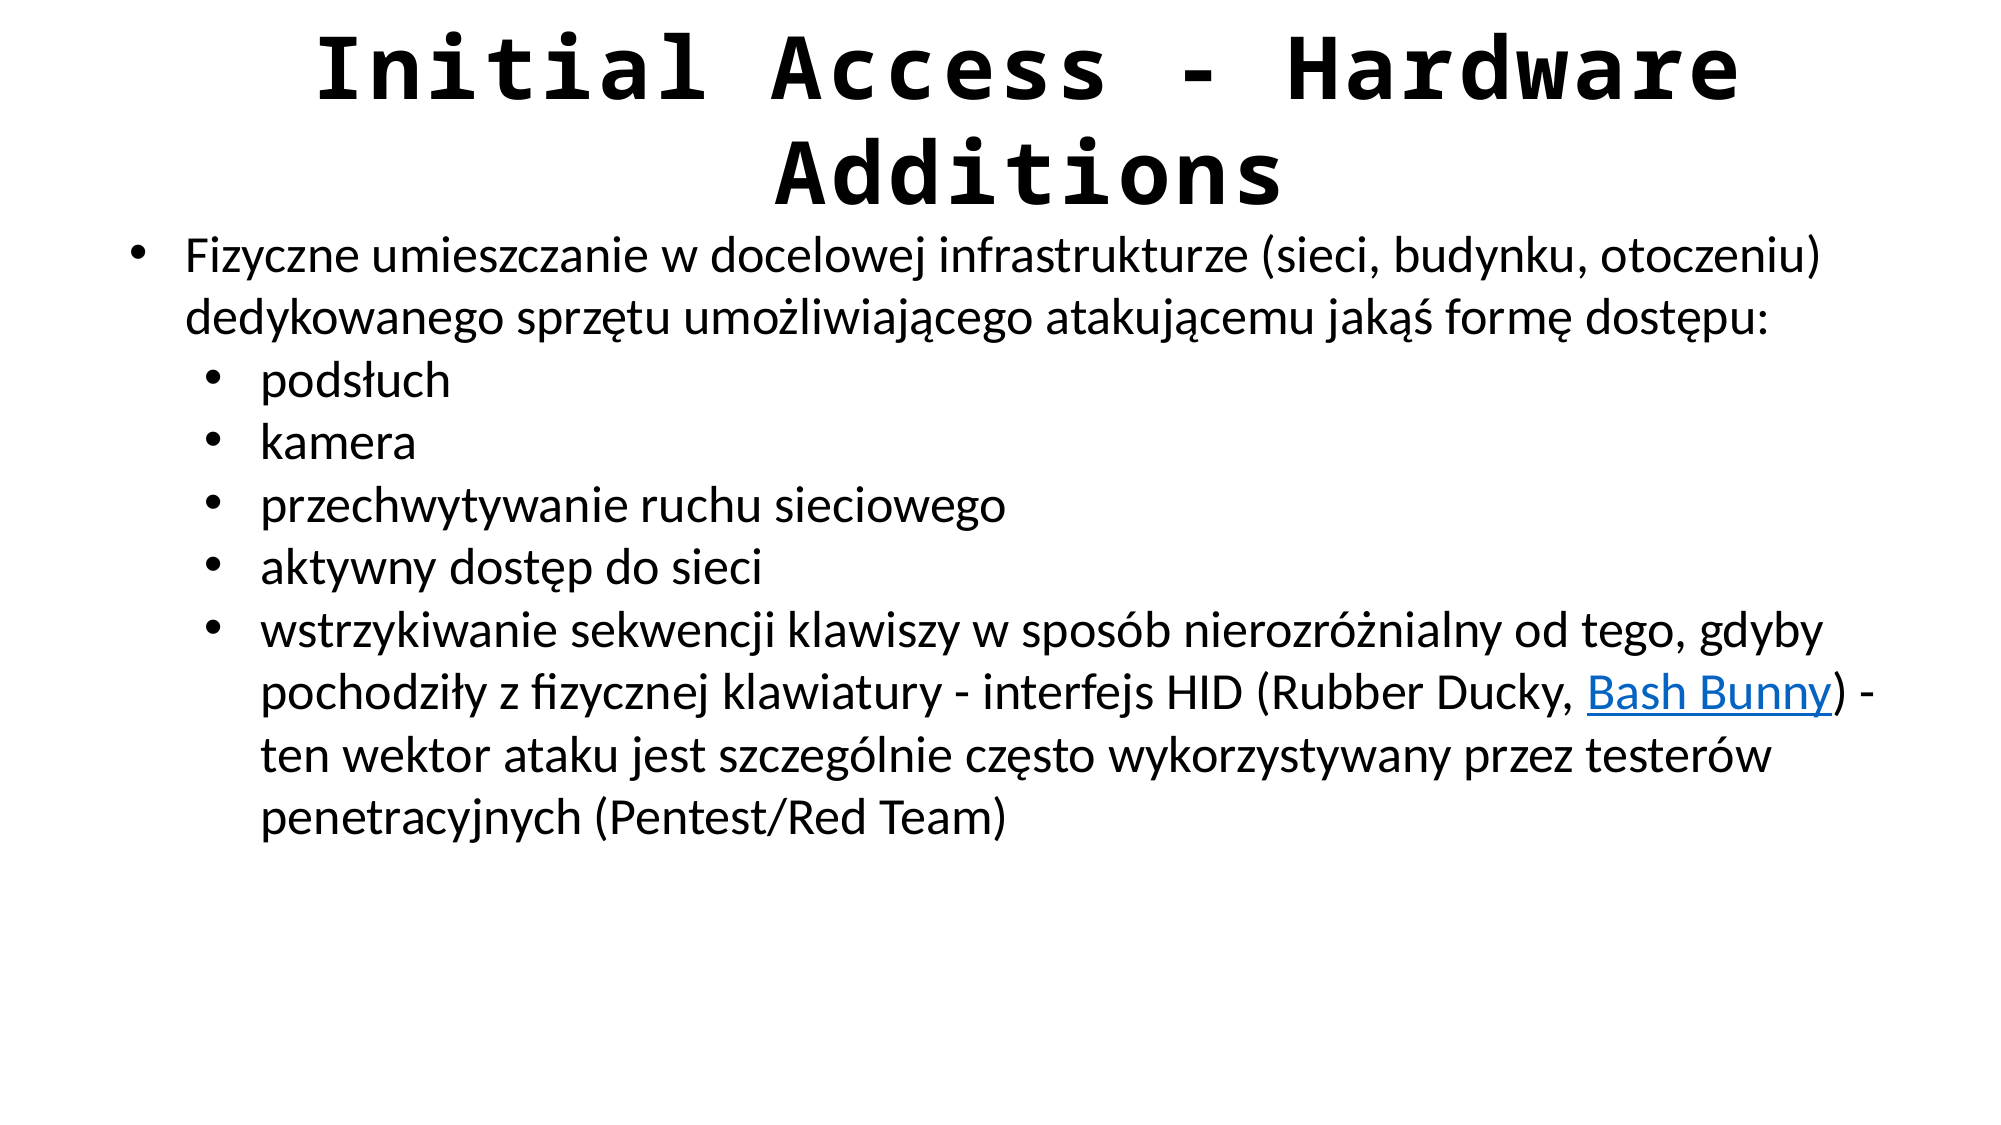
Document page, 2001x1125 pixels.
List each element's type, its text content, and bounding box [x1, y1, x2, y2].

text_box Fizyczne umieszczanie w docelowej infrastrukturze (sieci, budynku, otoczeniu) dedykowanego sprzętu umożliwiającego atakującemu jakąś formę dostępu: podsłuch kamera przechwytywanie ruchu sieciowego aktywny dostęp do sieci wstrzykiwanie sekwencji klawiszy w sposób nierozróżnialny od tego, gdyby pochodziły z fizycznej klawiatury - interfejs HID (Rubber Ducky, Bash Bunny) - ten wektor ataku jest szczególnie często wykorzystywany przez testerów penetracyjnych (Pentest/Red Team) [114, 212, 1944, 915]
text_box Initial Access - Hardware Additions [41, 12, 2000, 222]
